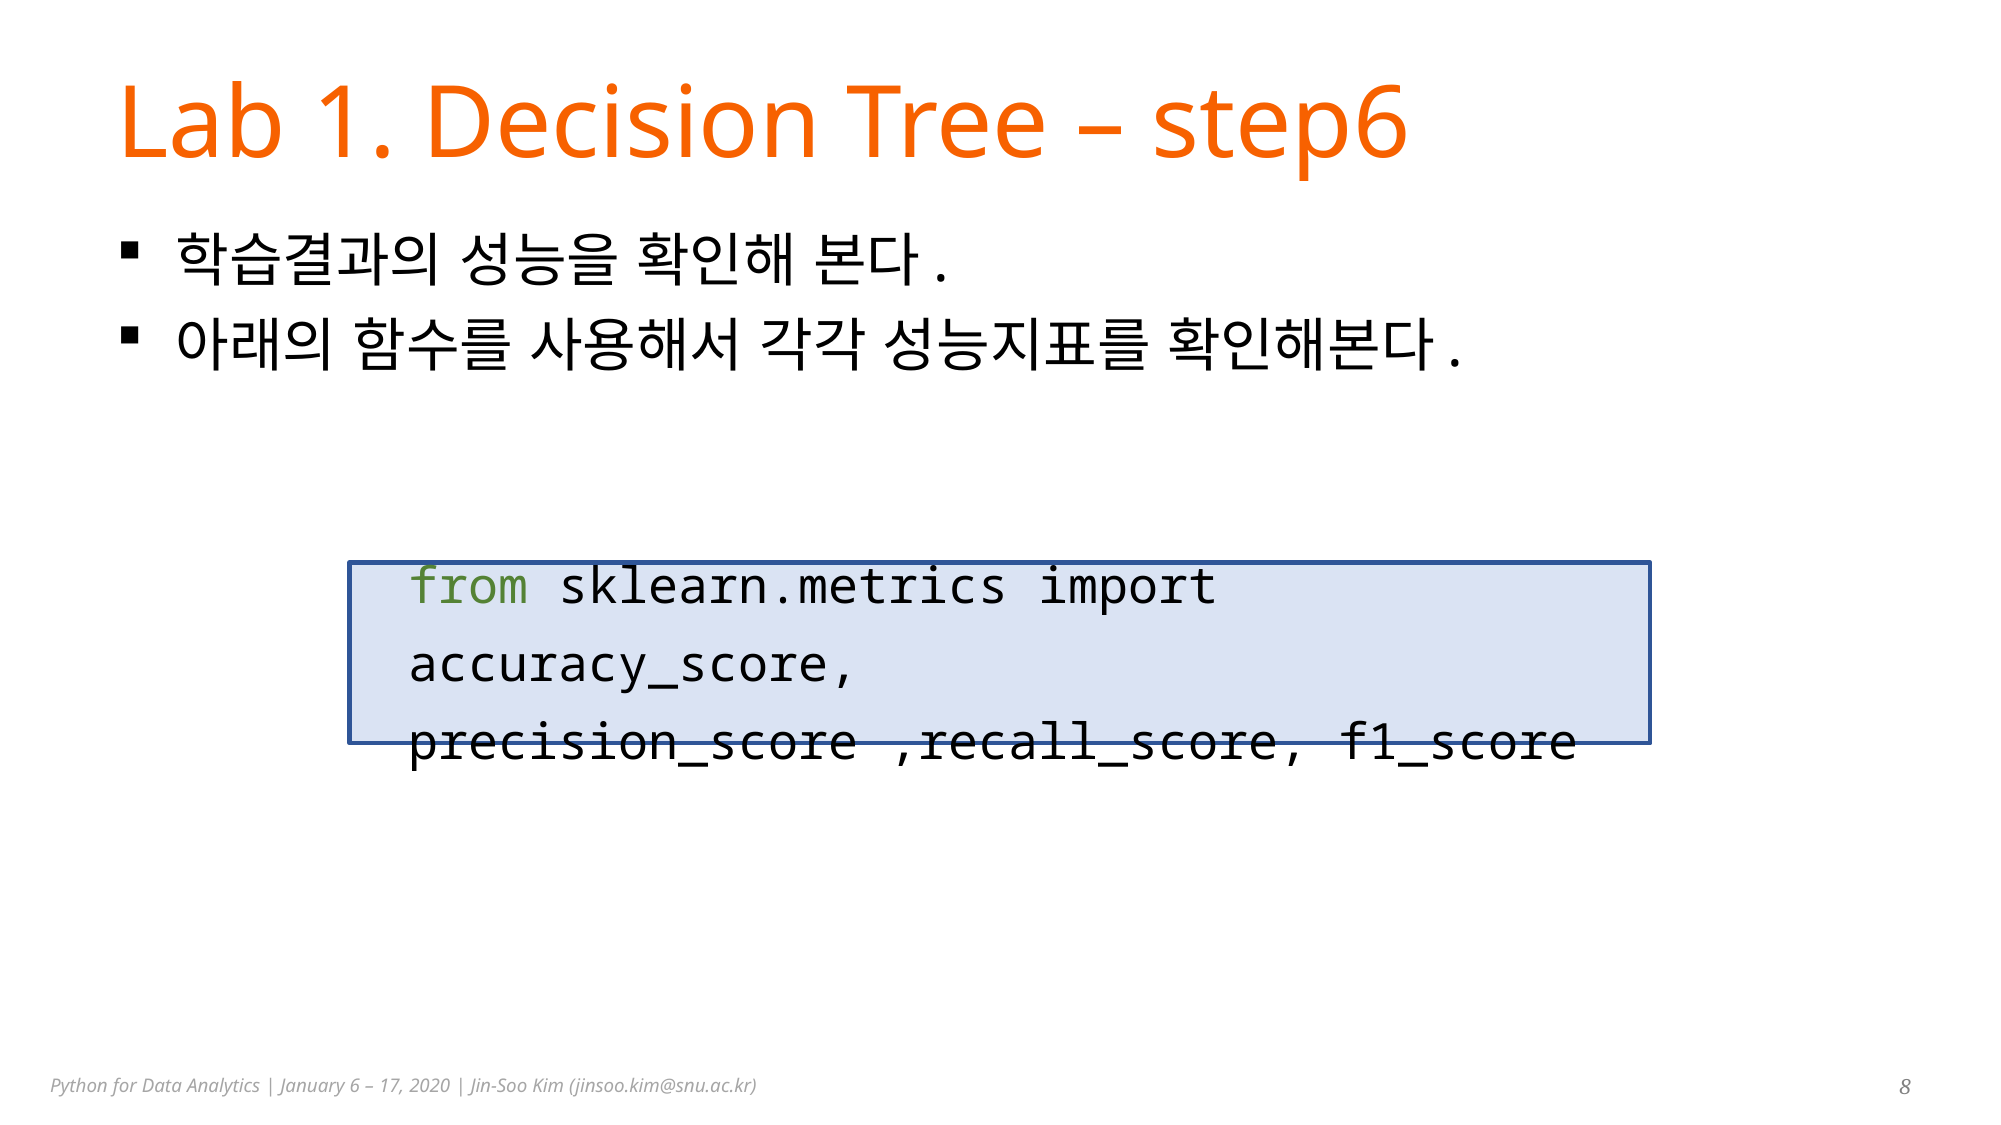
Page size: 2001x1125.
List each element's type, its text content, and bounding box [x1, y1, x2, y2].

title Lab 1. Decision Tree – step6 [101, 62, 1899, 189]
text_box from sklearn.metrics import accuracy_score, precision_score ,recall_score, f1_score [349, 562, 1651, 744]
list 학습결과의 성능을 확인해 본다. 아래의 함수를 사용해서 각각 성능지표를 확인해본다. [101, 215, 1899, 1050]
